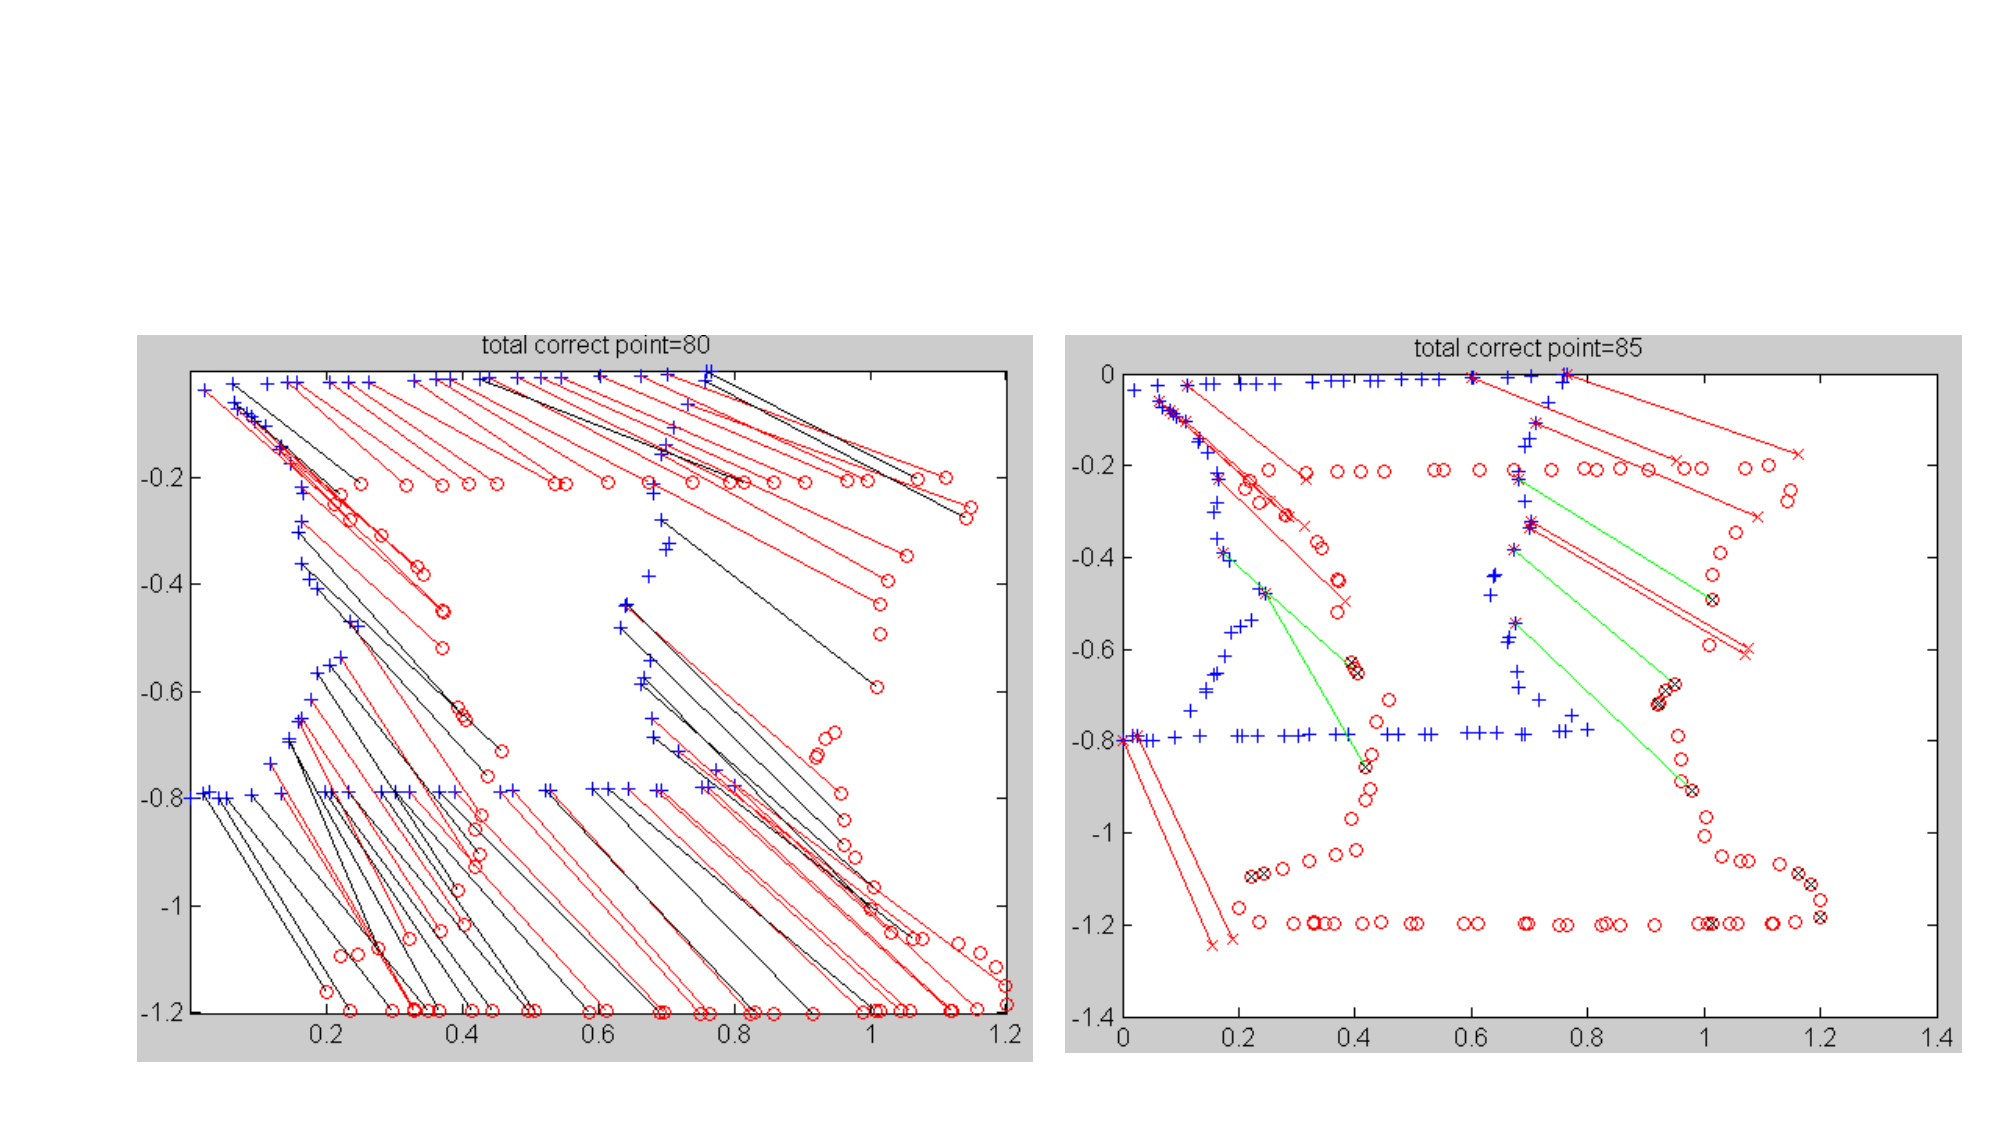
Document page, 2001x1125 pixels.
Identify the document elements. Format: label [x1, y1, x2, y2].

picture [1065, 335, 1963, 1053]
picture [137, 335, 1033, 1063]
